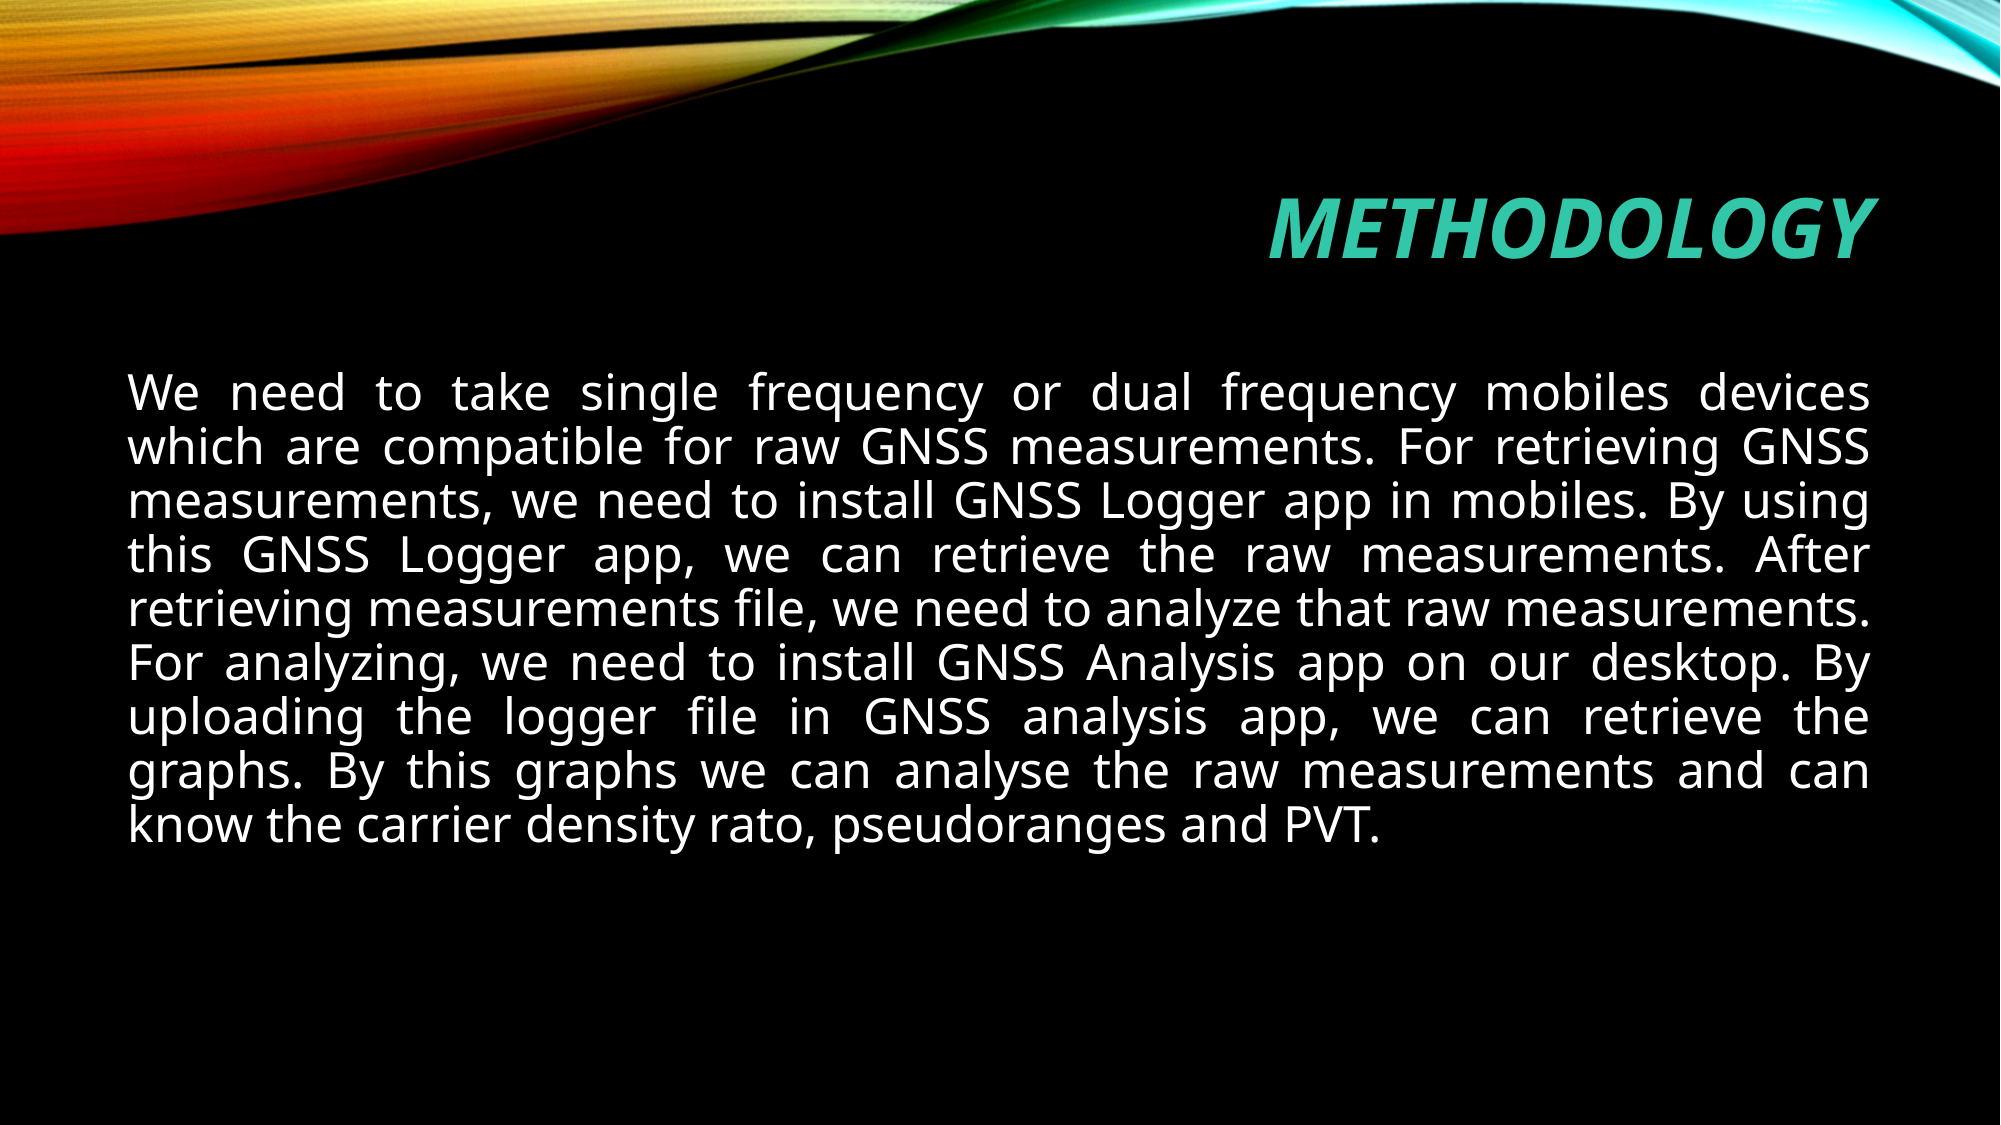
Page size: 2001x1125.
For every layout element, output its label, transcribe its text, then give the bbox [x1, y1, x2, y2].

picture [0, 0, 2000, 237]
title METHODOLOGY [474, 125, 1888, 338]
list We need to take single frequency or dual frequency mobiles devices which are compatible for raw GNSS measurements. For retrieving GNSS measurements, we need to install GNSS Logger app in mobiles. By using this GNSS Logger app, we can retrieve the raw measurements. After retrieving measurements file, we need to analyze that raw measurements. For analyzing, we need to install GNSS Analysis app on our desktop. By uploading the logger file in GNSS analysis app, we can retrieve the graphs. By this graphs we can analyse the raw measurements and can know the carrier density rato, pseudoranges and PVT. [112, 360, 1888, 1021]
